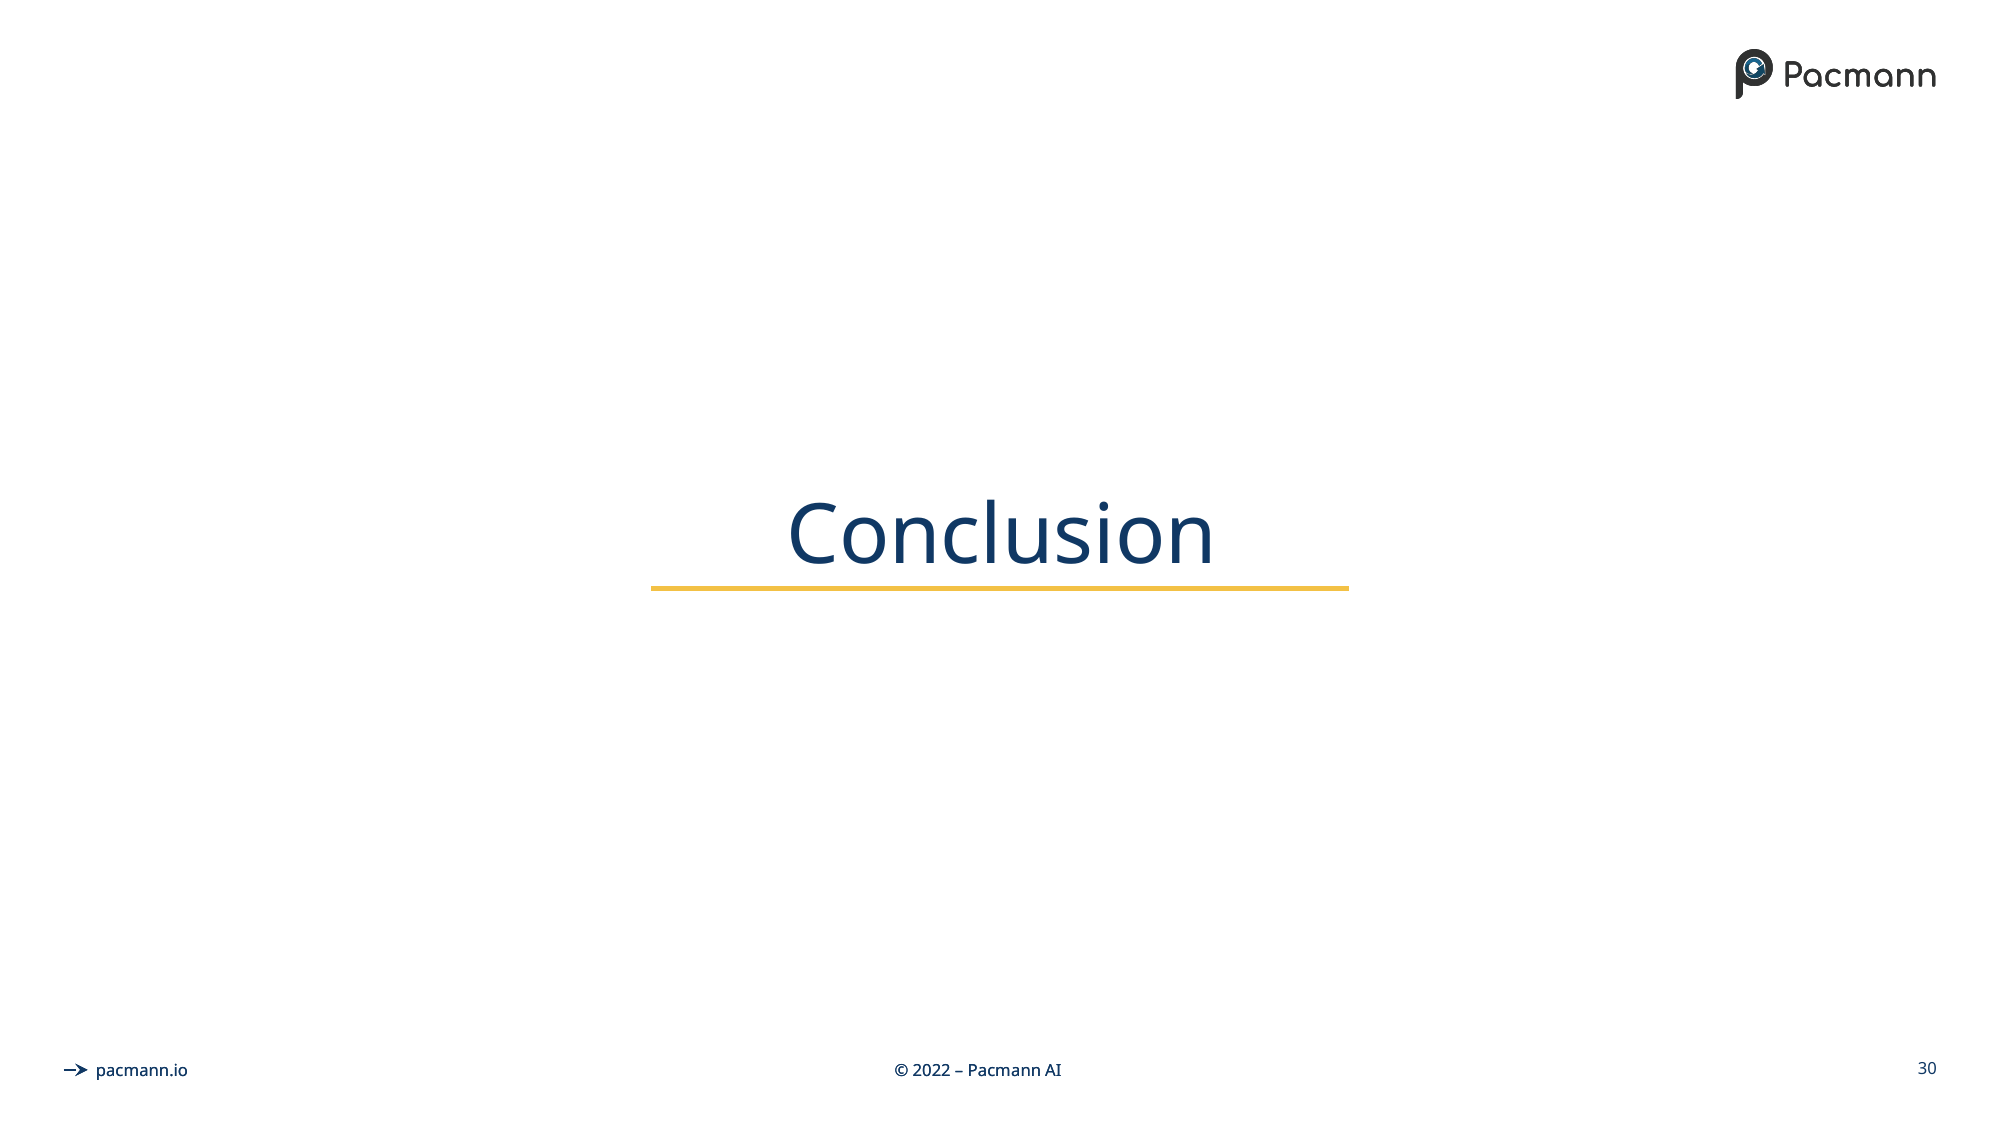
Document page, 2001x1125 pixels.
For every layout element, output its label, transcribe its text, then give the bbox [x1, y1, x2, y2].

picture [1707, 36, 1966, 112]
title Conclusion [51, 441, 1952, 589]
